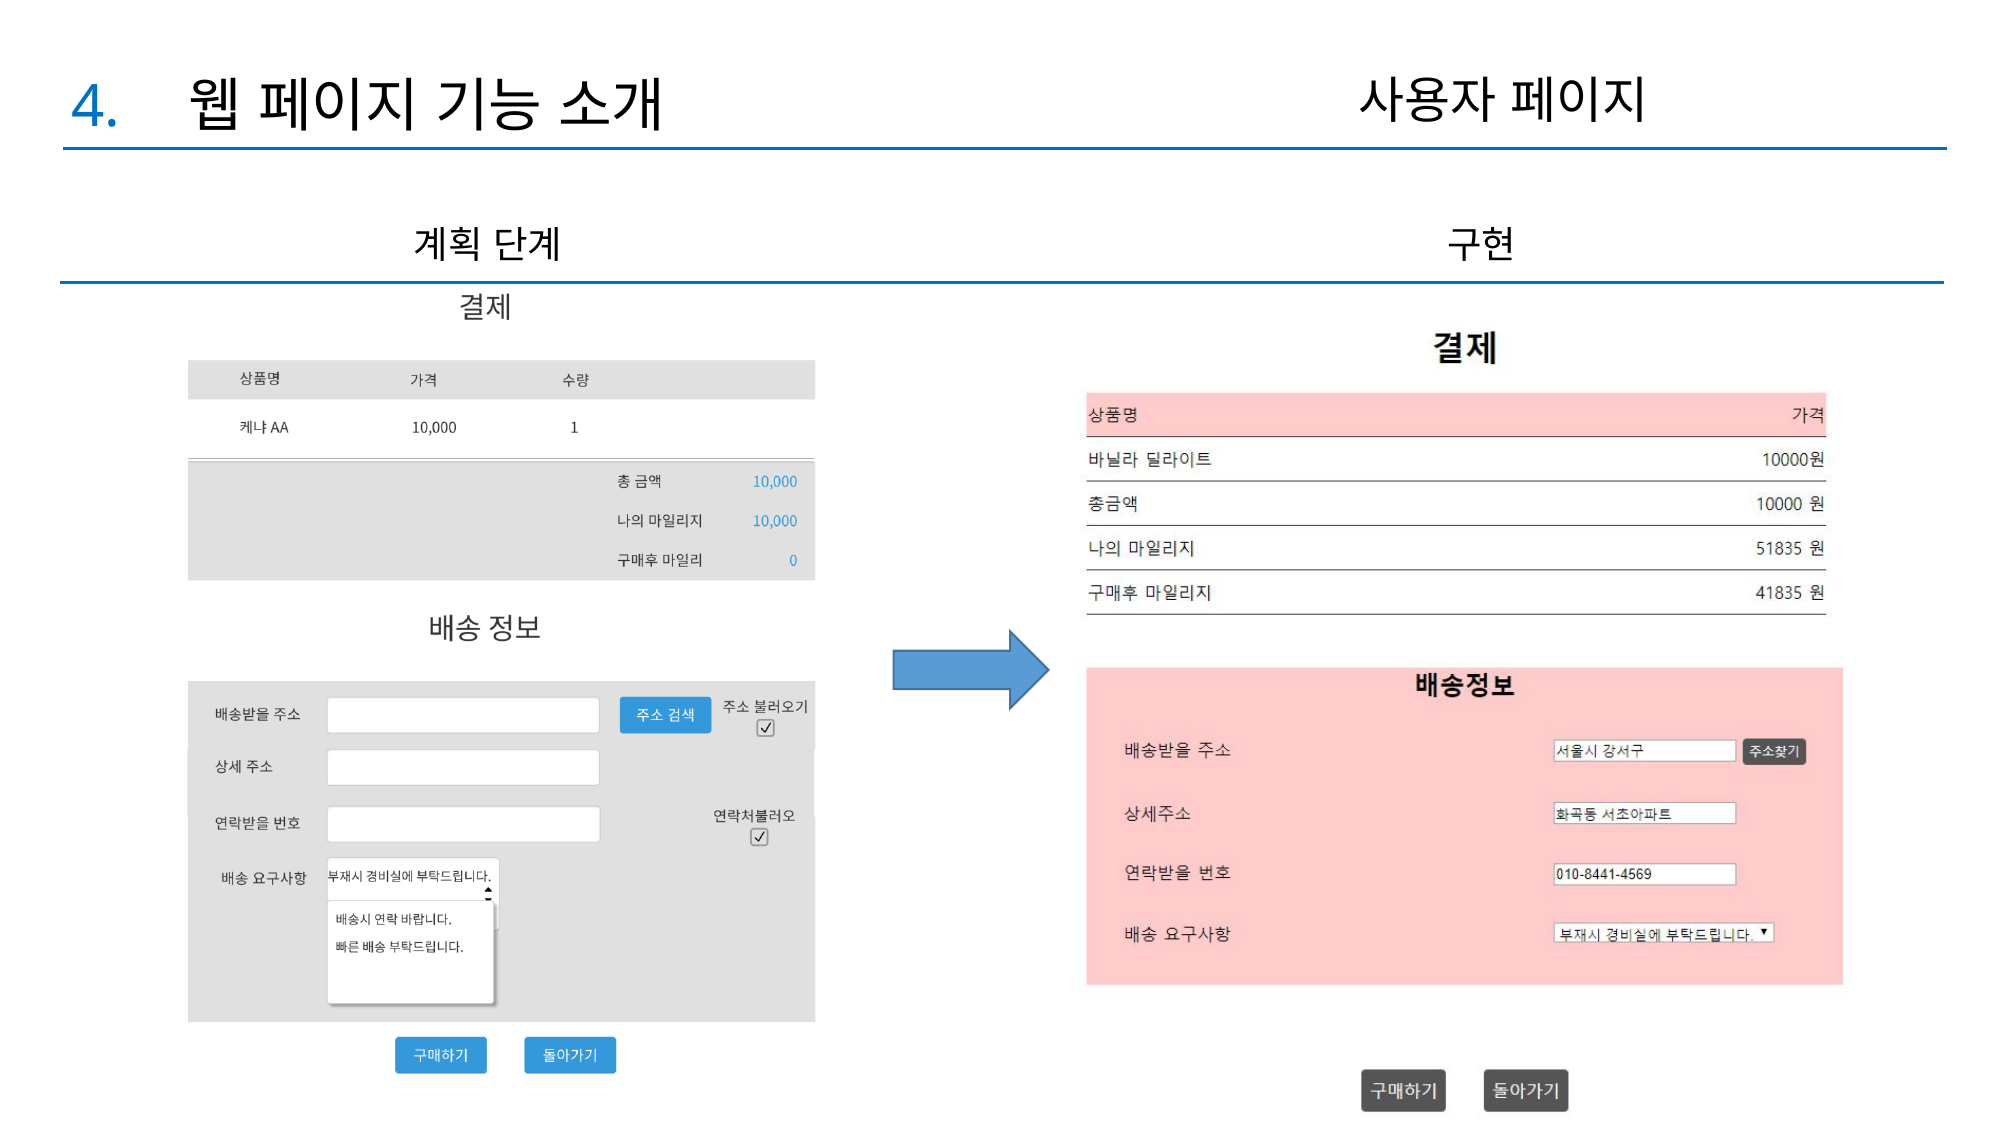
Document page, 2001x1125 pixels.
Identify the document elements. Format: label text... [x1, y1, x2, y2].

picture [1038, 305, 1914, 1125]
text_box 구현 [1432, 214, 1540, 274]
picture [176, 284, 836, 1088]
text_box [60, 61, 1948, 149]
text_box 계획 단계 [399, 214, 614, 274]
text_box [892, 629, 1038, 711]
